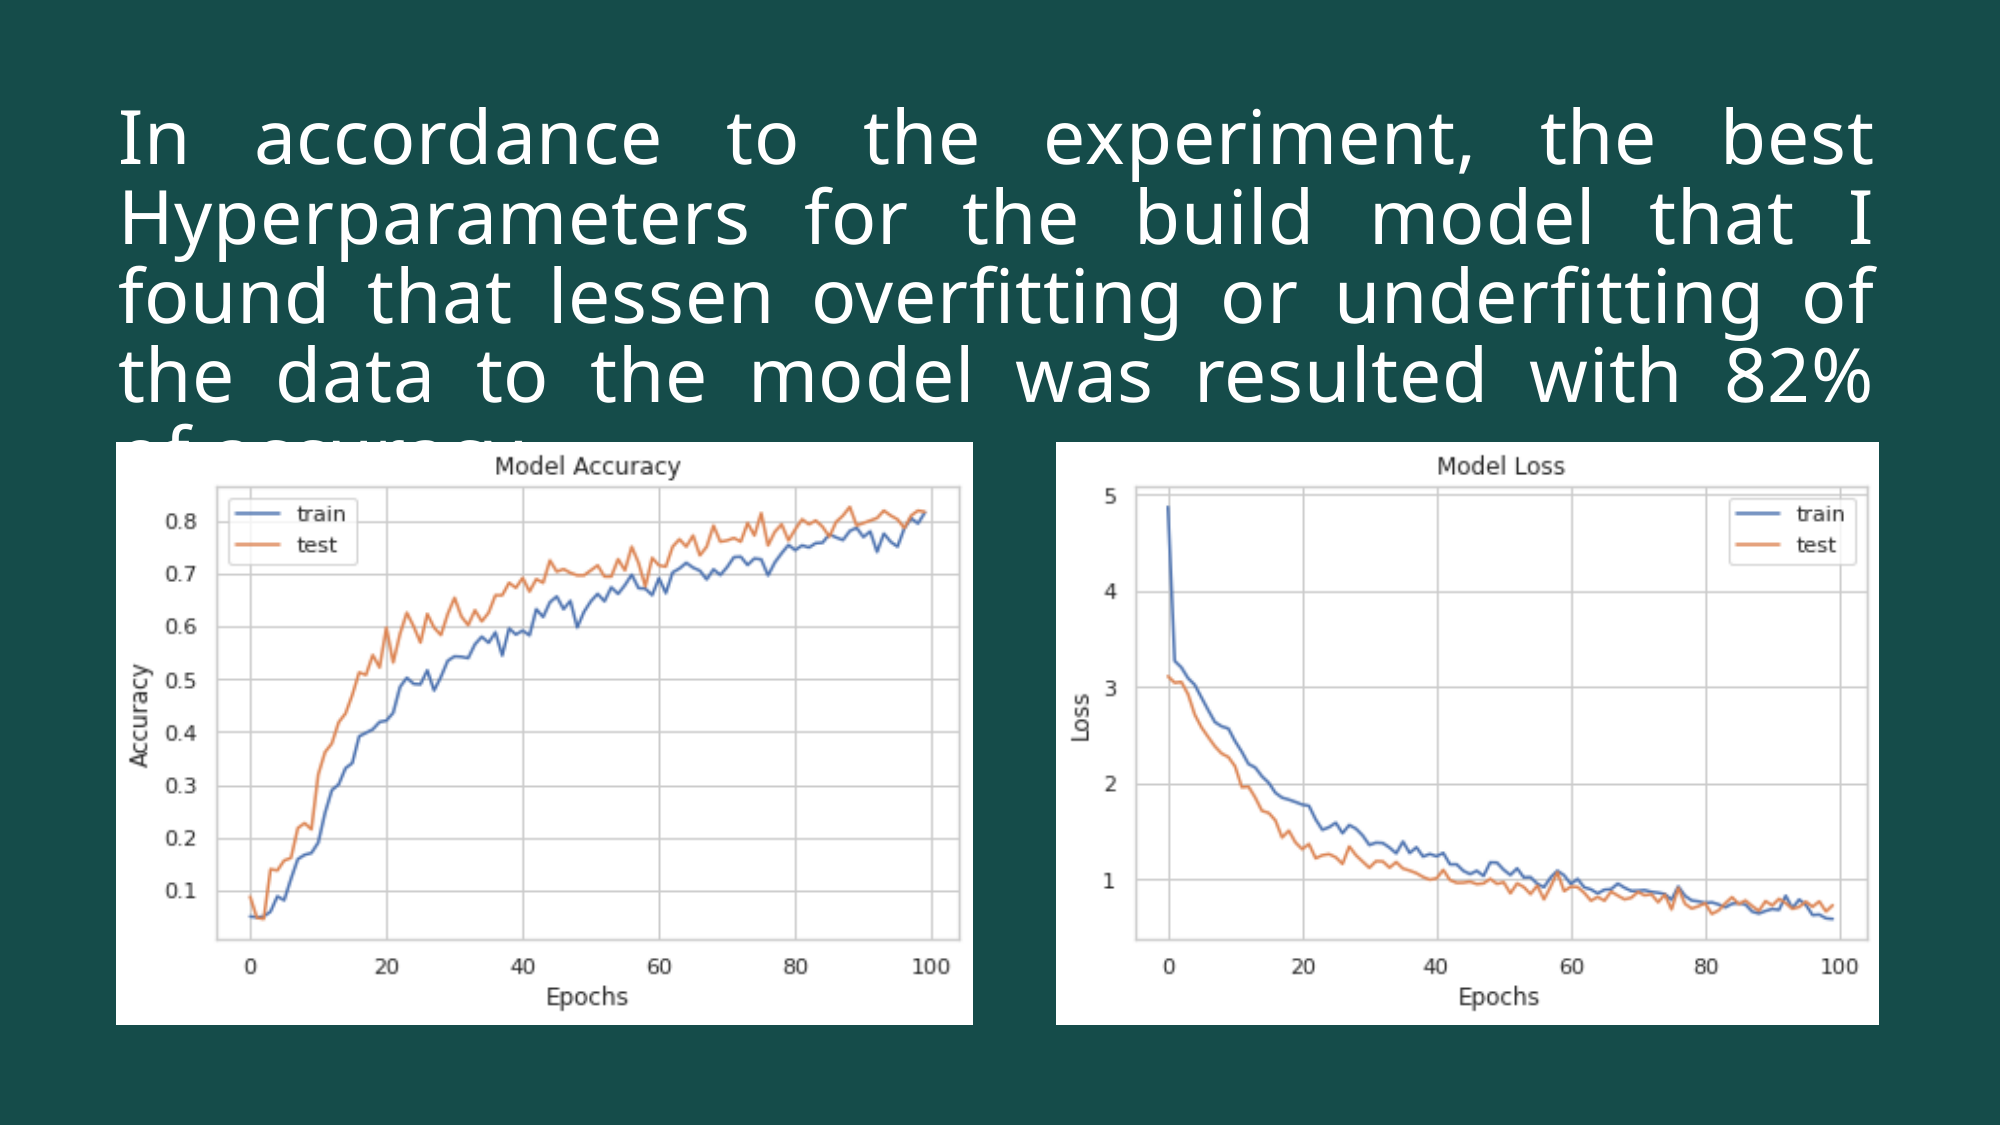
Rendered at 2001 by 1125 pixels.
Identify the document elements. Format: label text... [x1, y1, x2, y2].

title In accordance to the experiment, the best Hyperparameters for the build model that I found that lessen overfitting or underfitting of the data to the model was resulted with 82% of accuracy. [118, 101, 1878, 344]
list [1056, 442, 1878, 1025]
picture [116, 442, 973, 1025]
